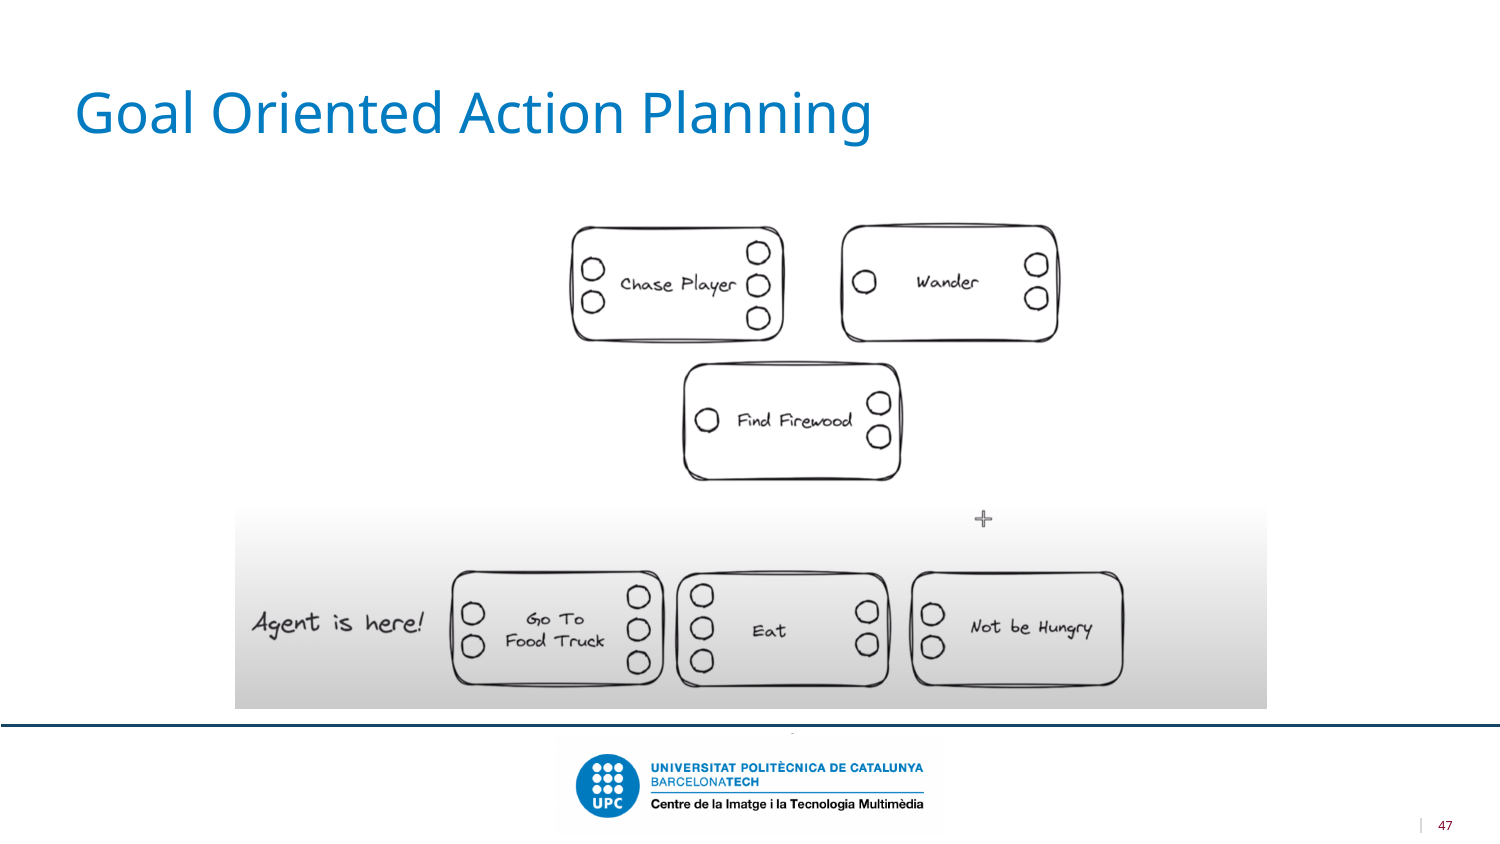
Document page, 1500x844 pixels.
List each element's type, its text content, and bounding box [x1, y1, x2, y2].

list Goal Oriented Action Planning [74, 47, 1428, 131]
picture [555, 718, 945, 836]
picture [235, 205, 1267, 709]
